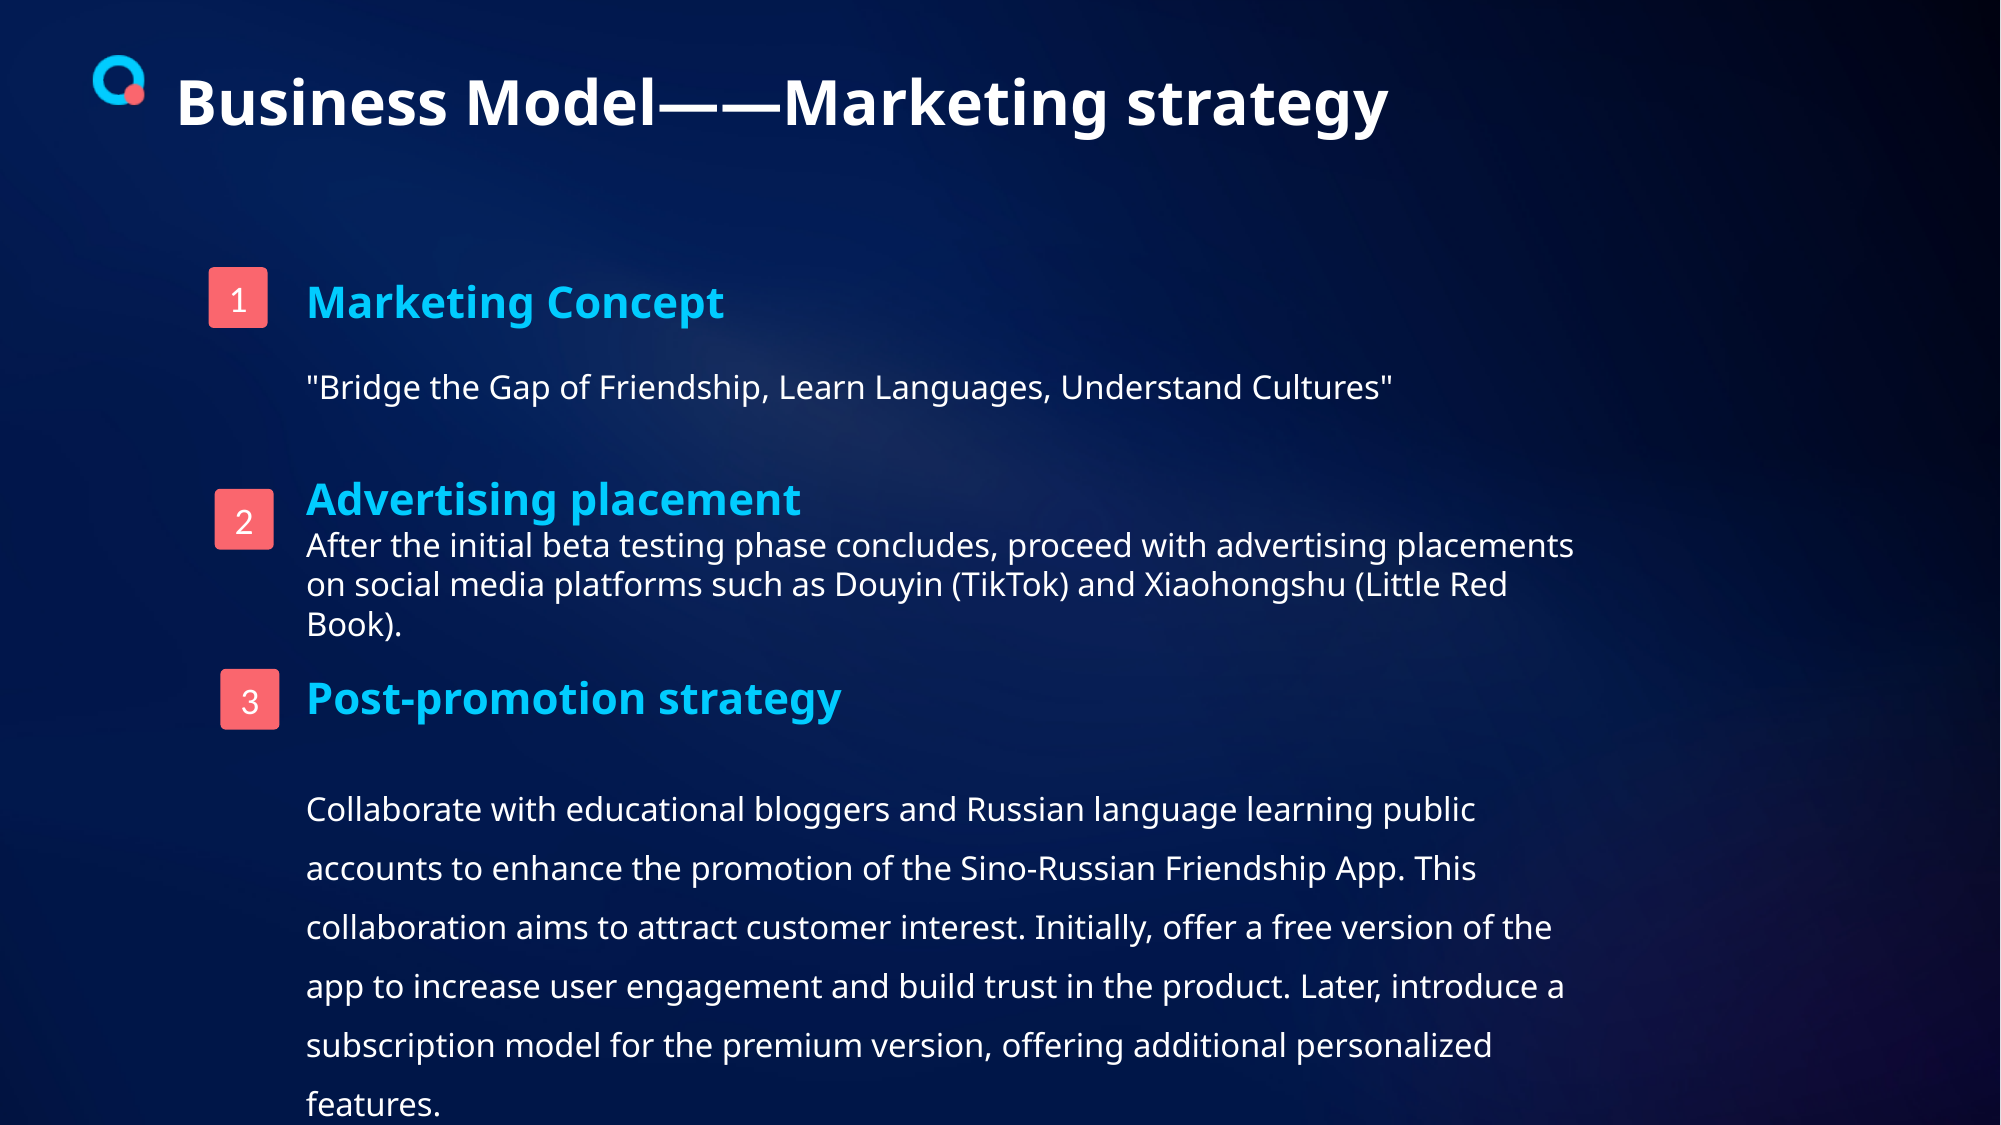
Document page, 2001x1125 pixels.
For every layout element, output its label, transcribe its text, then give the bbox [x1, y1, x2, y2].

text_box 2 [212, 486, 276, 552]
picture [0, 0, 2001, 1125]
text_box Business Model——Marketing strategy [159, 16, 1700, 147]
text_box Advertising placement After the initial beta testing phase concludes, proceed with advertising placements on social media platforms such as Douyin (TikTok) and Xiaohongshu (Little Red Book). [289, 462, 1608, 652]
text_box 1 [206, 265, 270, 331]
text_box Post-promotion strategy Collaborate with educational bloggers and Russian language learning public accounts to enhance the promotion of the Sino-Russian Friendship App. This collaboration aims to attract customer interest. Initially, offer a free version of the app to increase user engagement and build trust in the product. Later, introduce a subscription model for the premium version, offering additional personalized features. [289, 702, 1608, 1092]
text_box 3 [218, 666, 282, 732]
text_box Marketing Concept "Bridge the Gap of Friendship, Learn Languages, Understand Cultures" [289, 266, 1608, 416]
